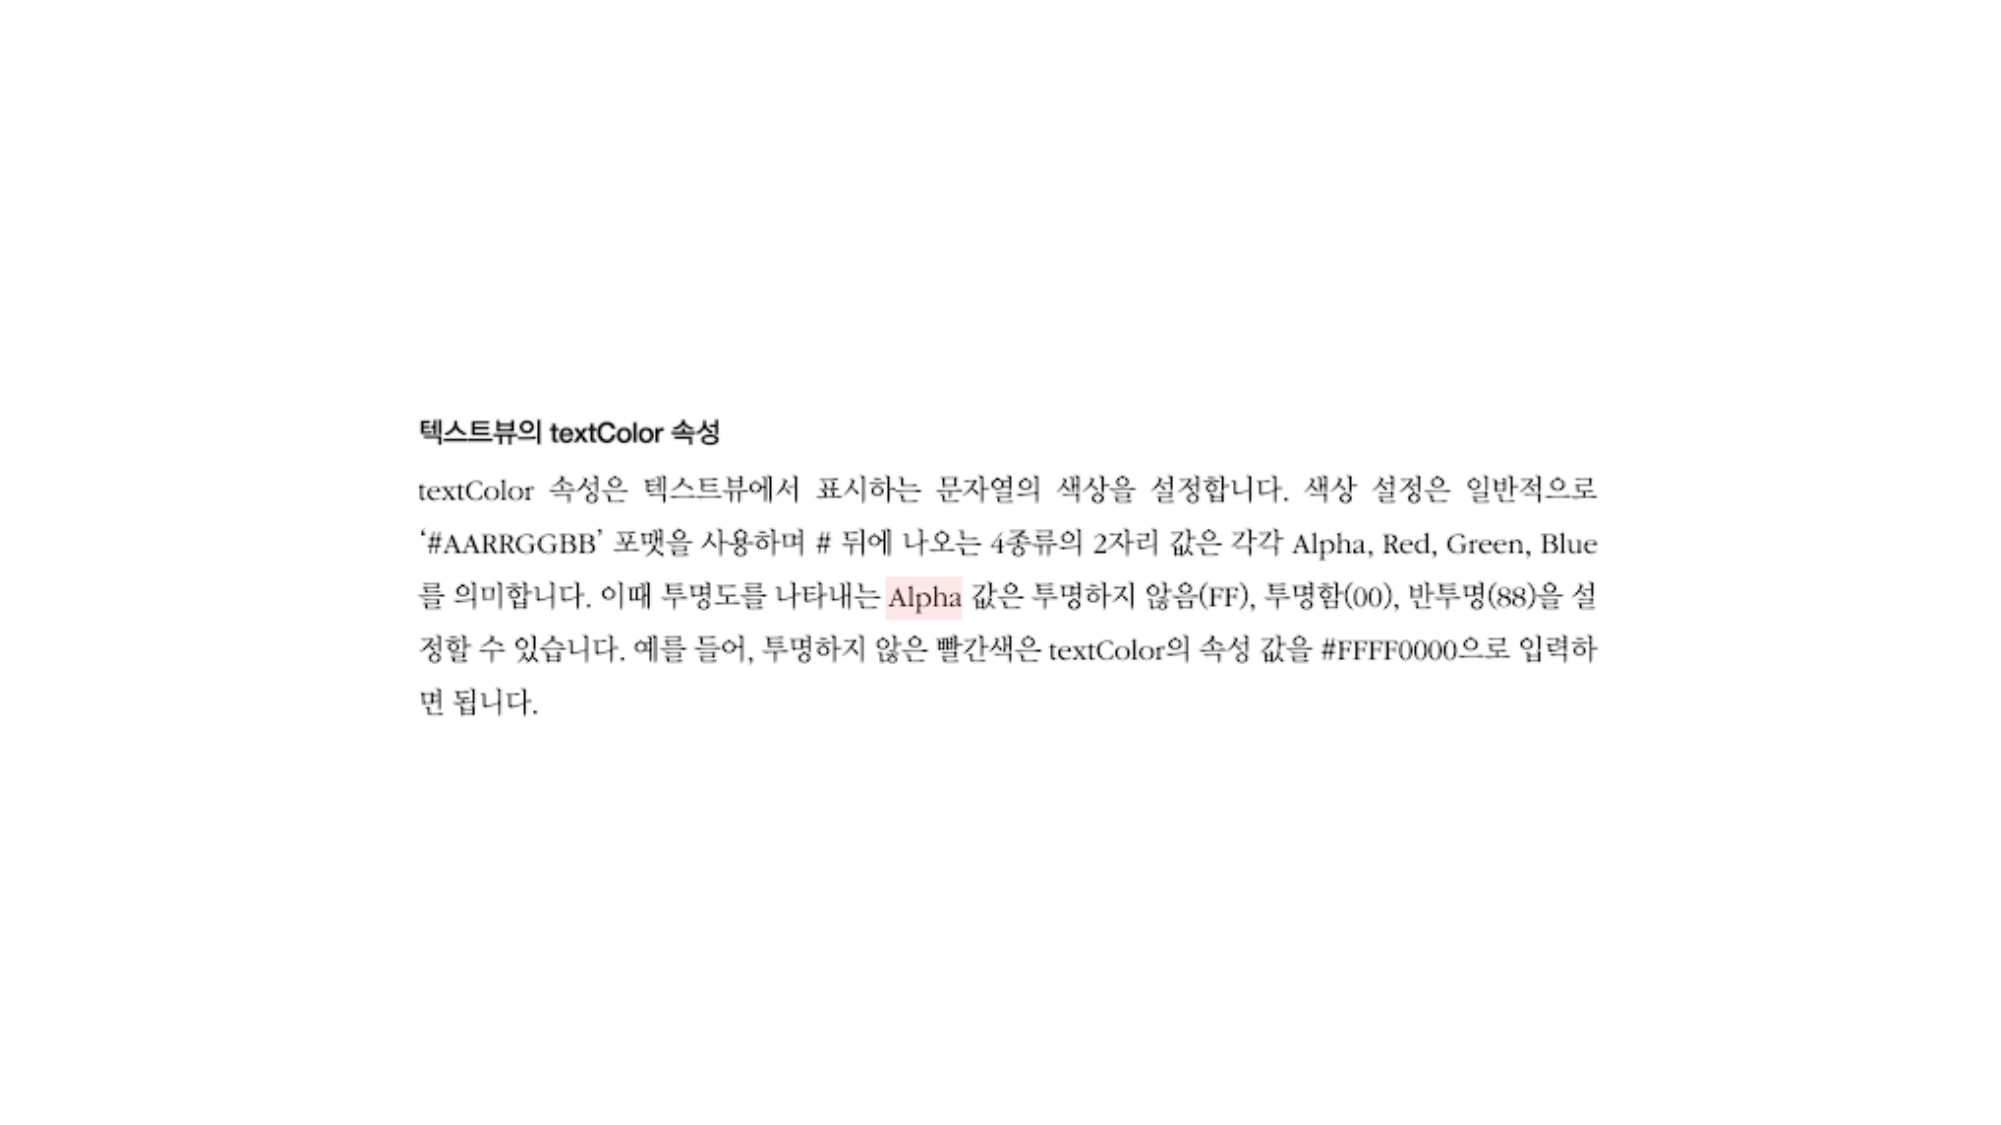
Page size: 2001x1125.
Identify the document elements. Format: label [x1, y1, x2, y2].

picture [361, 386, 1639, 739]
